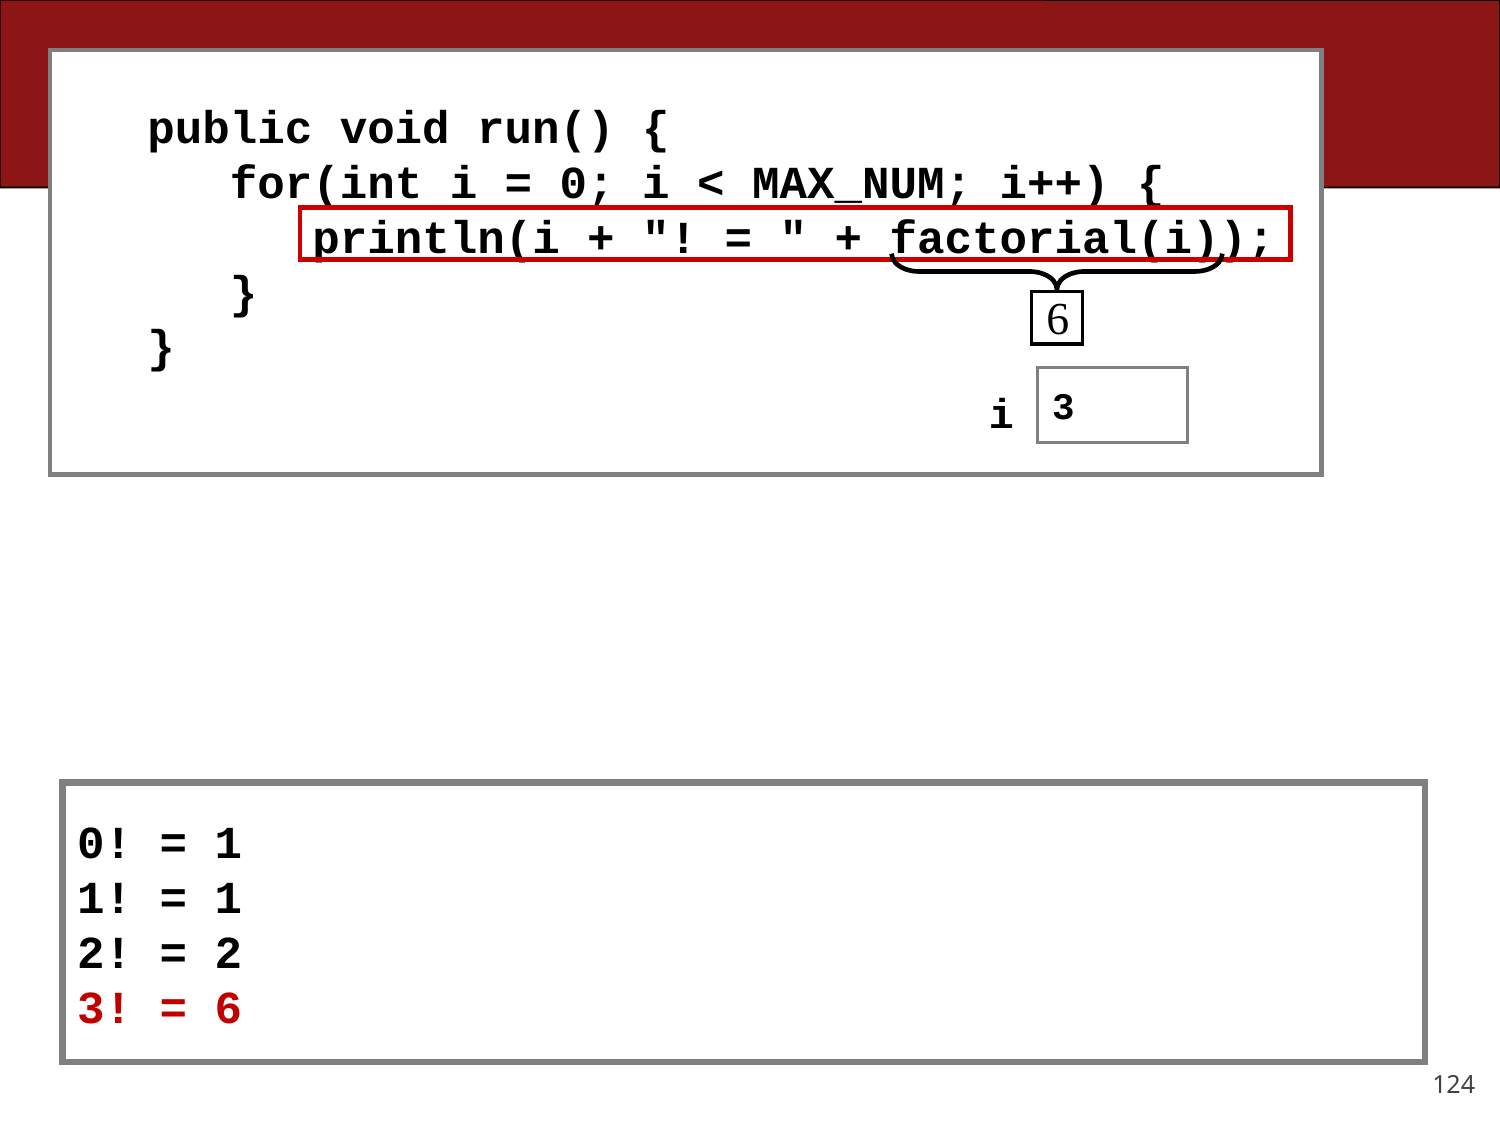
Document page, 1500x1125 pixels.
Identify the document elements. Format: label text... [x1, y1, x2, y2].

text_box [299, 207, 1291, 260]
text_box 6 [1031, 291, 1083, 345]
text_box [891, 253, 1223, 290]
text_box 0! = 1 1! = 1 2! = 2 3! = 6 [62, 782, 1425, 1063]
text_box public void run() { for(int i = 0; i < MAX_NUM; i++) { println(i + "! = " + factorial(i)); } } [49, 49, 1322, 475]
text_box 3 [1037, 367, 1188, 443]
text_box i [974, 379, 1050, 445]
